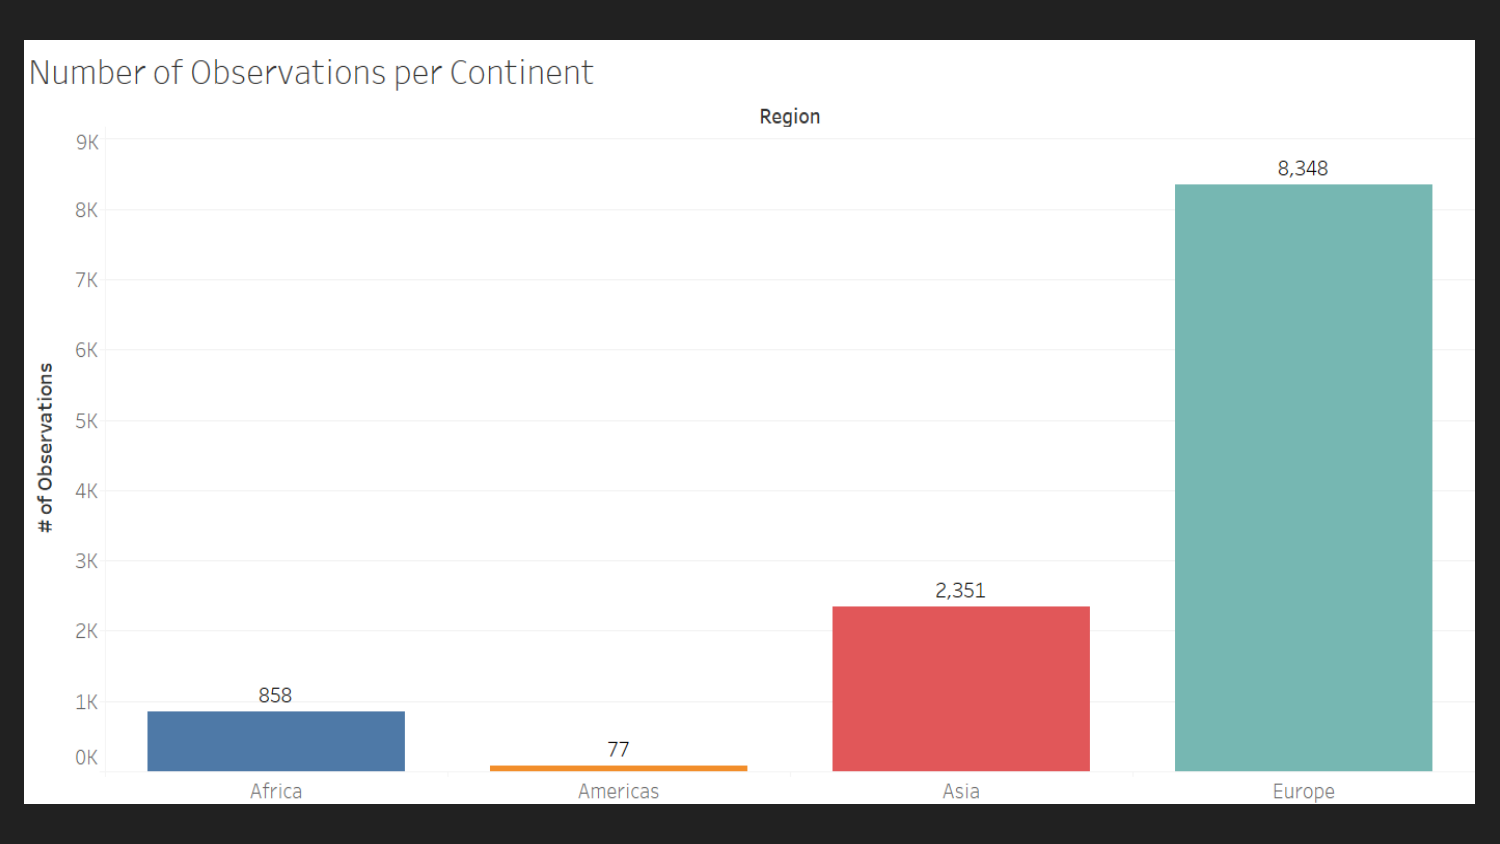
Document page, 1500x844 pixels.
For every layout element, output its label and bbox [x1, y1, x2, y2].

picture [24, 39, 1476, 804]
